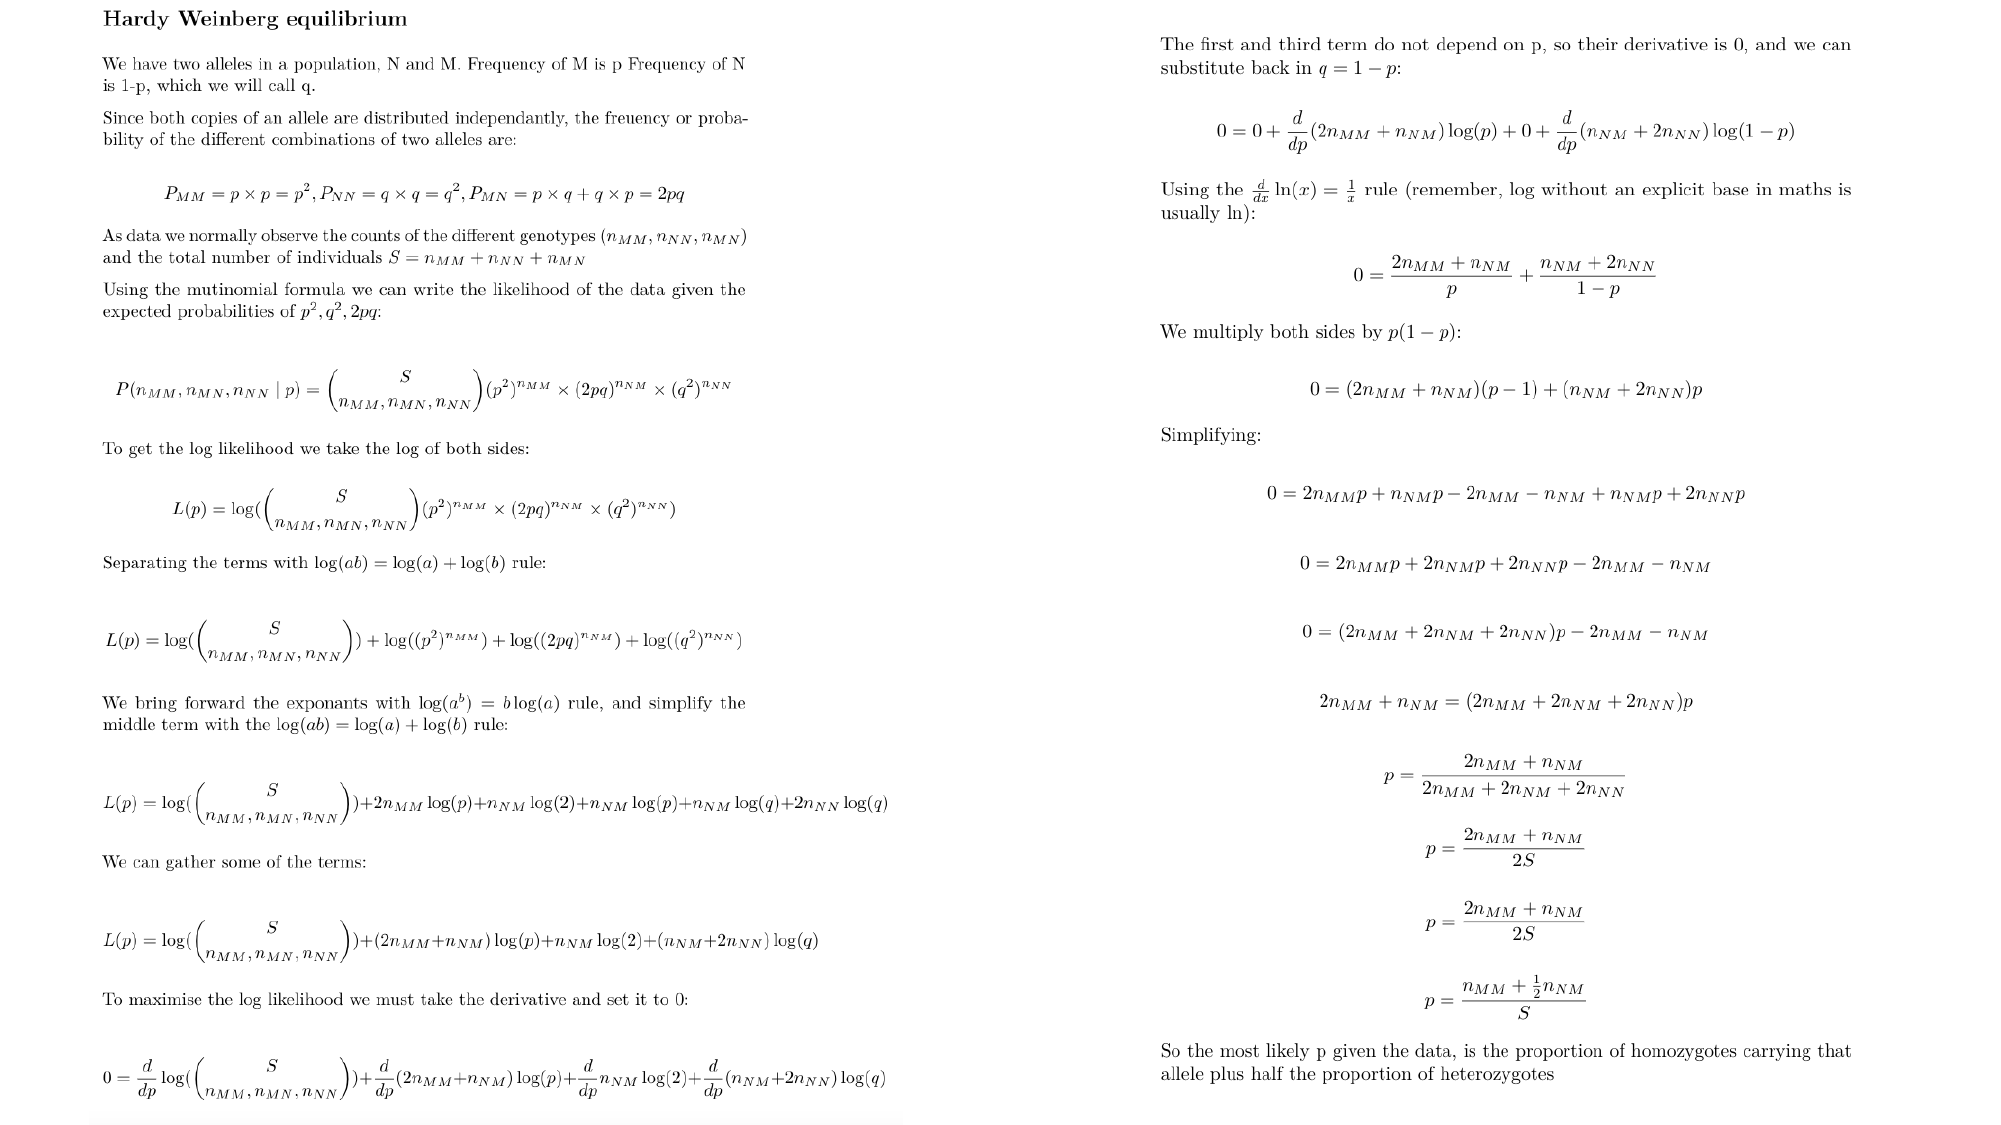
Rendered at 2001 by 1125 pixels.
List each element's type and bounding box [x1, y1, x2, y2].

picture [1143, 20, 1895, 1125]
picture [89, 0, 903, 1125]
